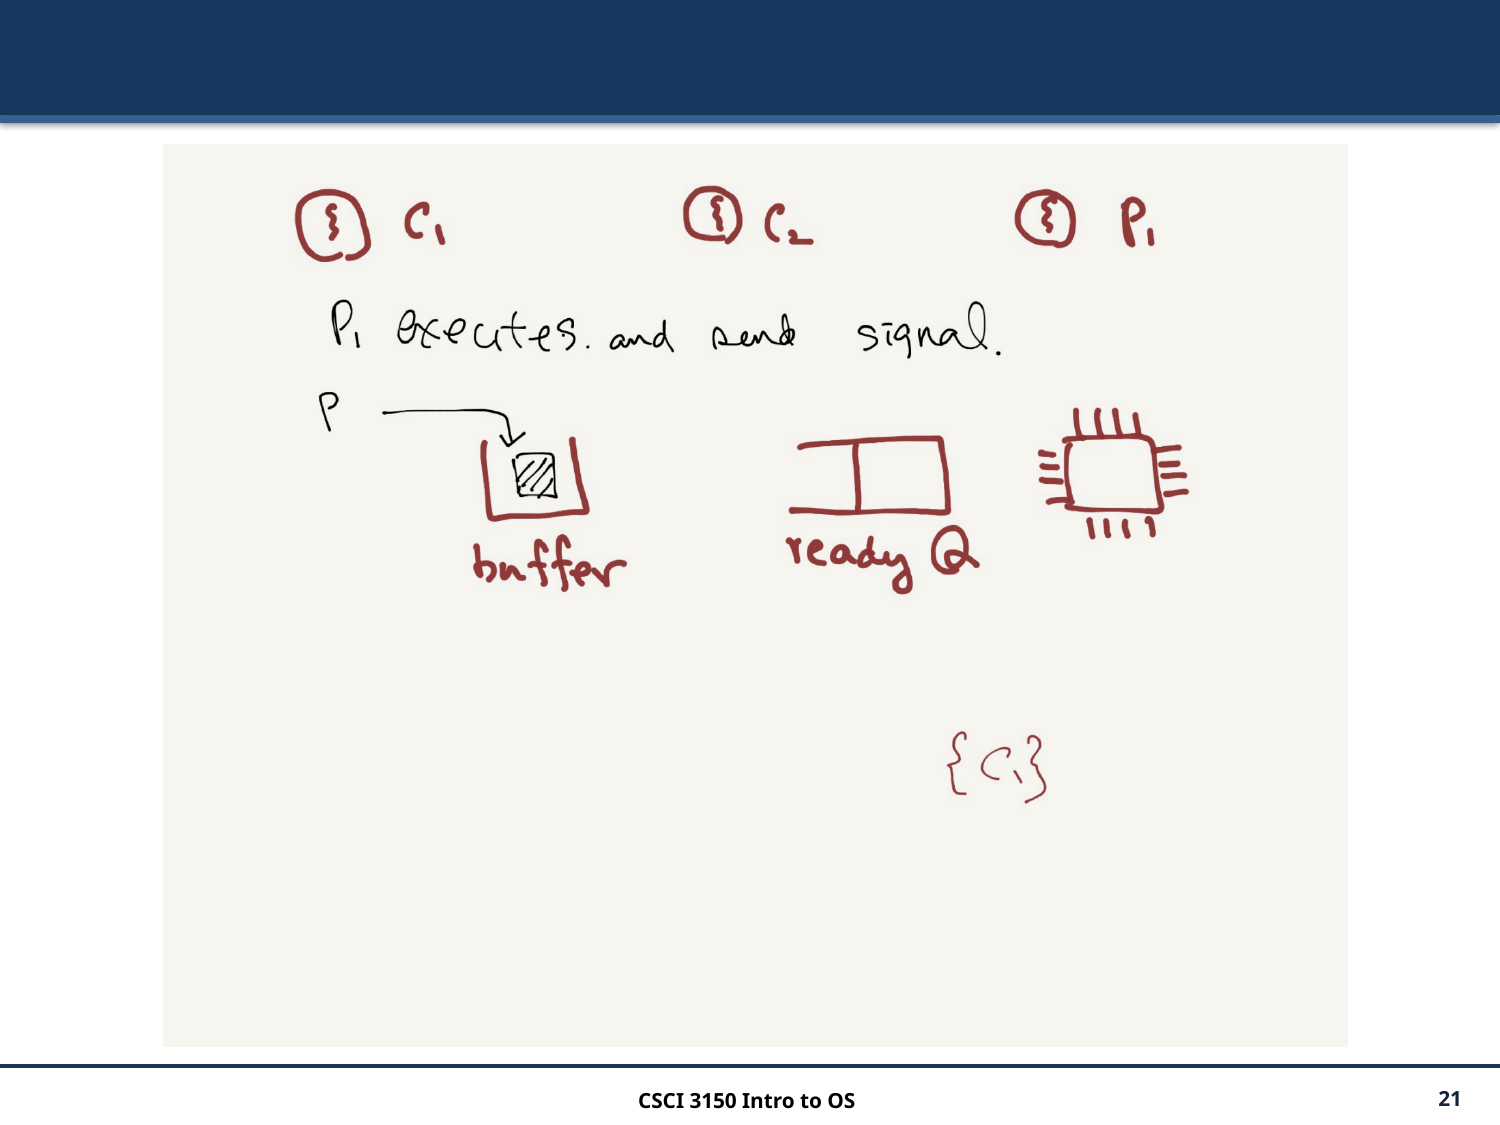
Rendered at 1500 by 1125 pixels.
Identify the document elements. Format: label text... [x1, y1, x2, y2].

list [163, 143, 1348, 1048]
footer CSCI 3150 Intro to OS [497, 1079, 997, 1117]
slide_number 21 [1306, 1081, 1483, 1118]
